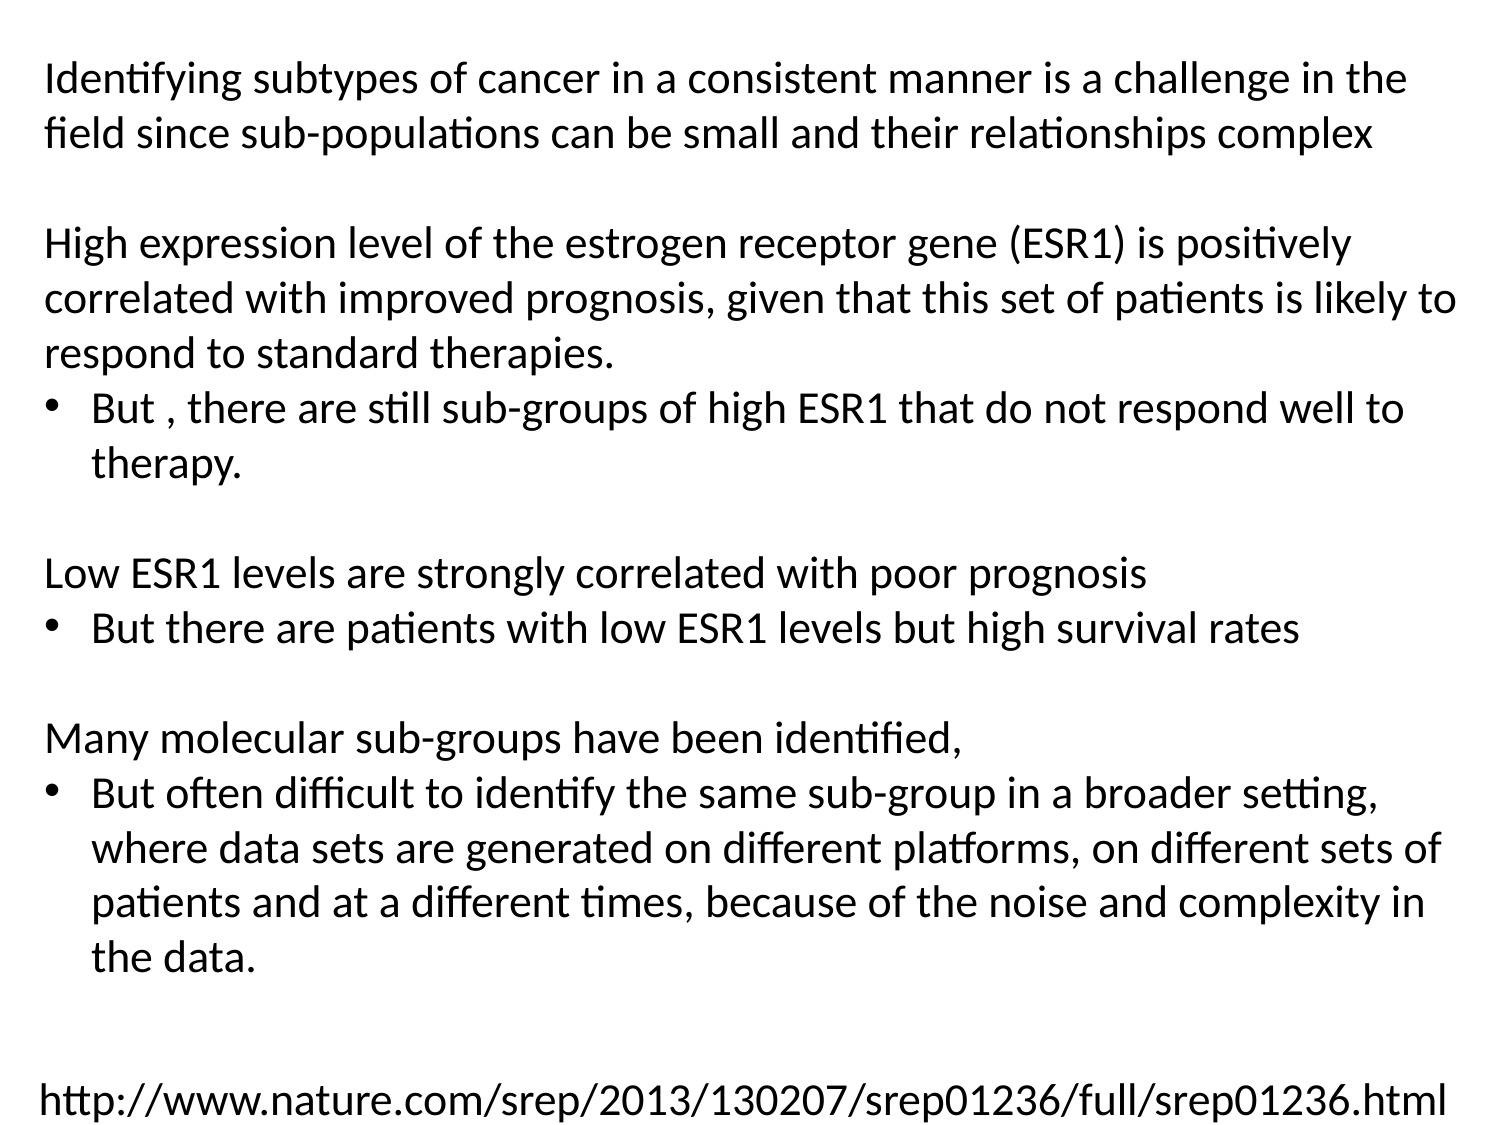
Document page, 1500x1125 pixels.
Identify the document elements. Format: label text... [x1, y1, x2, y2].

text_box Identifying subtypes of cancer in a consistent manner is a challenge in the field since sub-populations can be small and their relationships complex High expression level of the estrogen receptor gene (ESR1) is positively correlated with improved prognosis, given that this set of patients is likely to respond to standard therapies. But , there are still sub-groups of high ESR1 that do not respond well to therapy. Low ESR1 levels are strongly correlated with poor prognosis But there are patients with low ESR1 levels but high survival rates Many molecular sub-groups have been identified, But often difficult to identify the same sub-group in a broader setting, where data sets are generated on different platforms, on different sets of patients and at a different times, because of the noise and complexity in the data. [29, 40, 1480, 1035]
text_box http://www.nature.com/srep/2013/130207/srep01236/full/srep01236.html [0, 1062, 1488, 1125]
